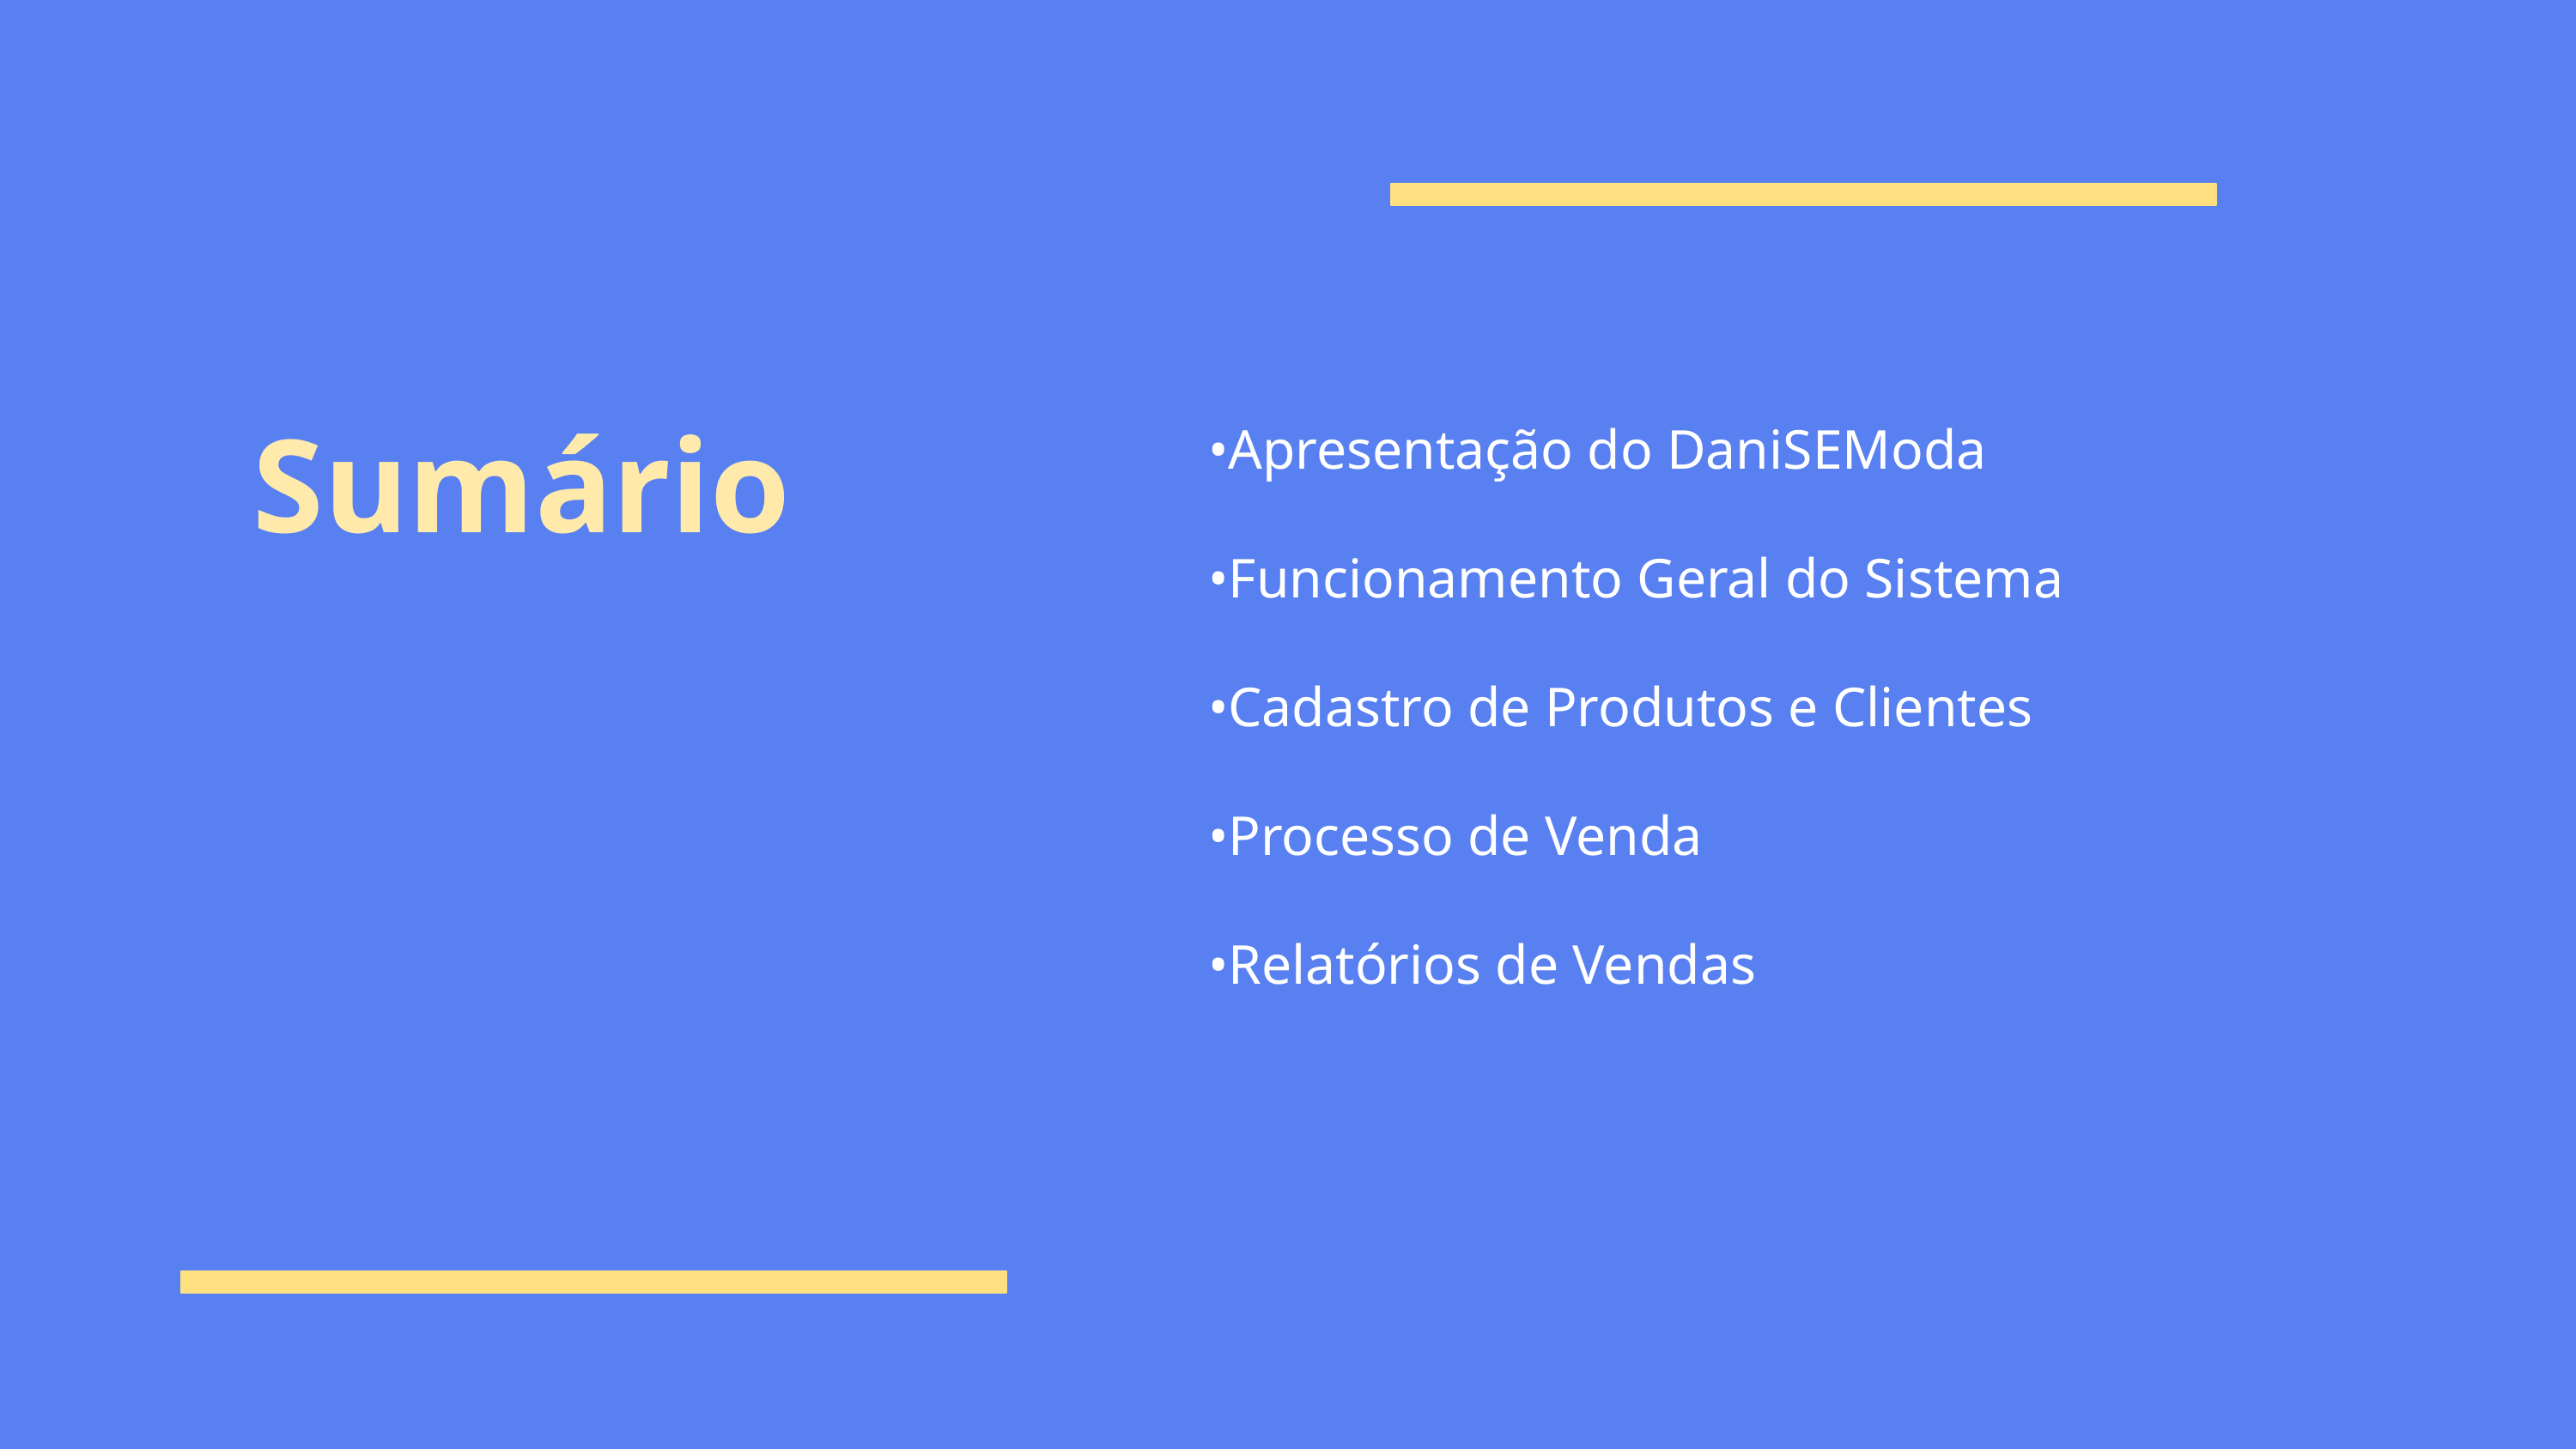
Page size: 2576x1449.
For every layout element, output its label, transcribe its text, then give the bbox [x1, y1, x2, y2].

text_box •Funcionamento Geral do Sistema [1195, 539, 2397, 615]
text_box •Cadastro de Produtos e Clientes [1195, 668, 2397, 743]
text_box •Apresentação do DaniSEModa [1195, 410, 2397, 486]
text_box [1391, 184, 2217, 205]
text_box Sumário [240, 410, 1005, 552]
text_box •Processo de Venda [1195, 797, 2397, 872]
text_box [180, 1271, 1006, 1294]
text_box •Relatórios de Vendas [1195, 925, 2397, 1001]
